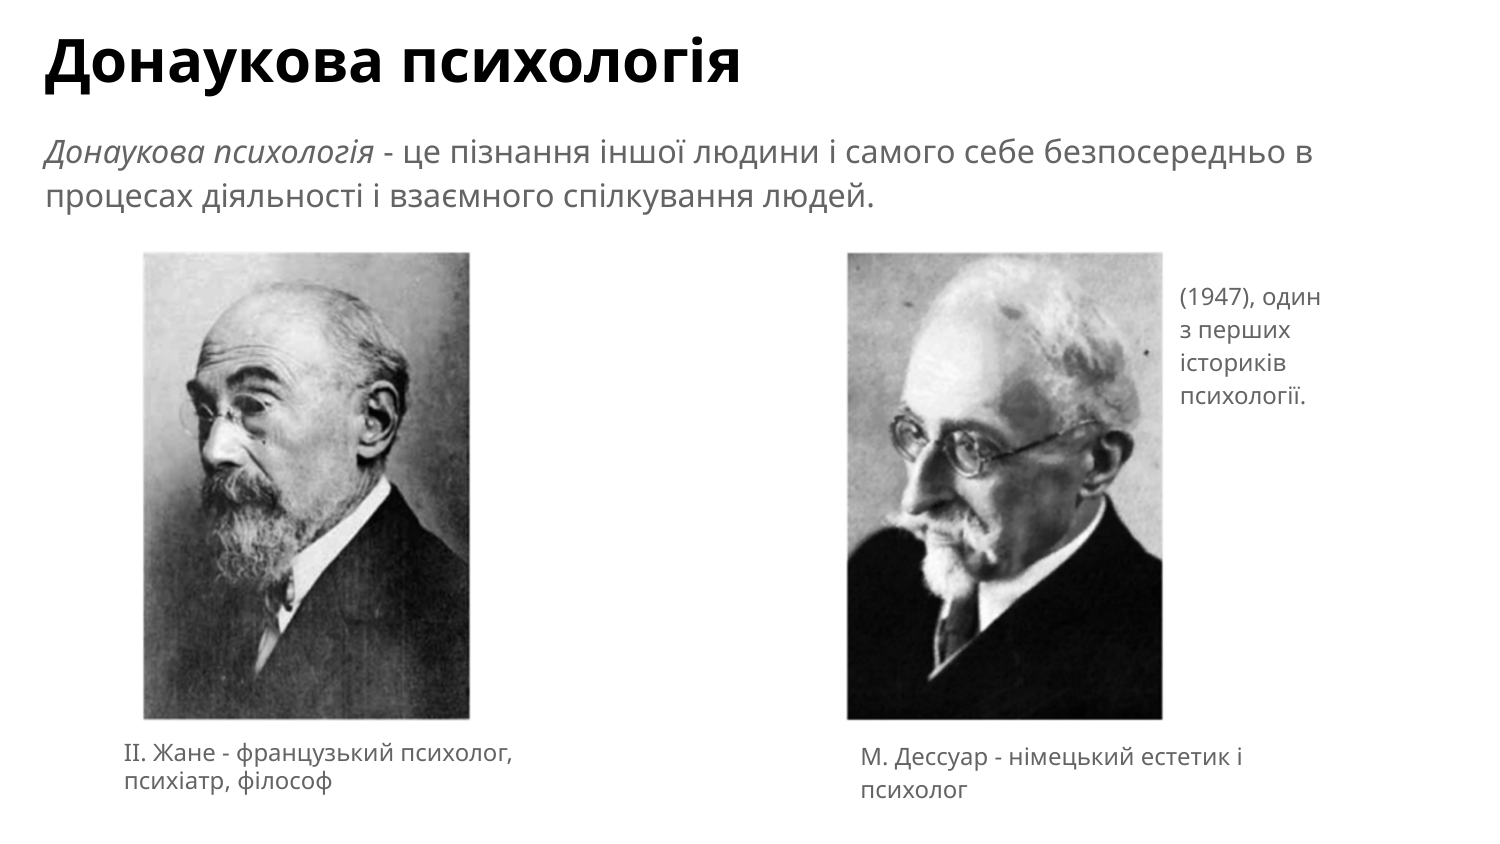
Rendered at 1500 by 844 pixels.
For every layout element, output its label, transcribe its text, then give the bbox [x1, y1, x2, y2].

text_box (1947), один з перших істориків психології. [1170, 262, 1344, 425]
text_box II. Жане - французький психолог, психіатр, філософ [108, 722, 602, 810]
list Донаукова психологія - це пізнання іншої людини і самого себе безпосередньо в процесах діяльності і взаємного спілкування людей. [30, 110, 1428, 245]
picture [845, 251, 1166, 723]
picture [142, 251, 472, 723]
title Донаукова психологія [30, 7, 1428, 110]
text_box М. Дессуар - німецький естетик і психолог [845, 722, 1338, 819]
